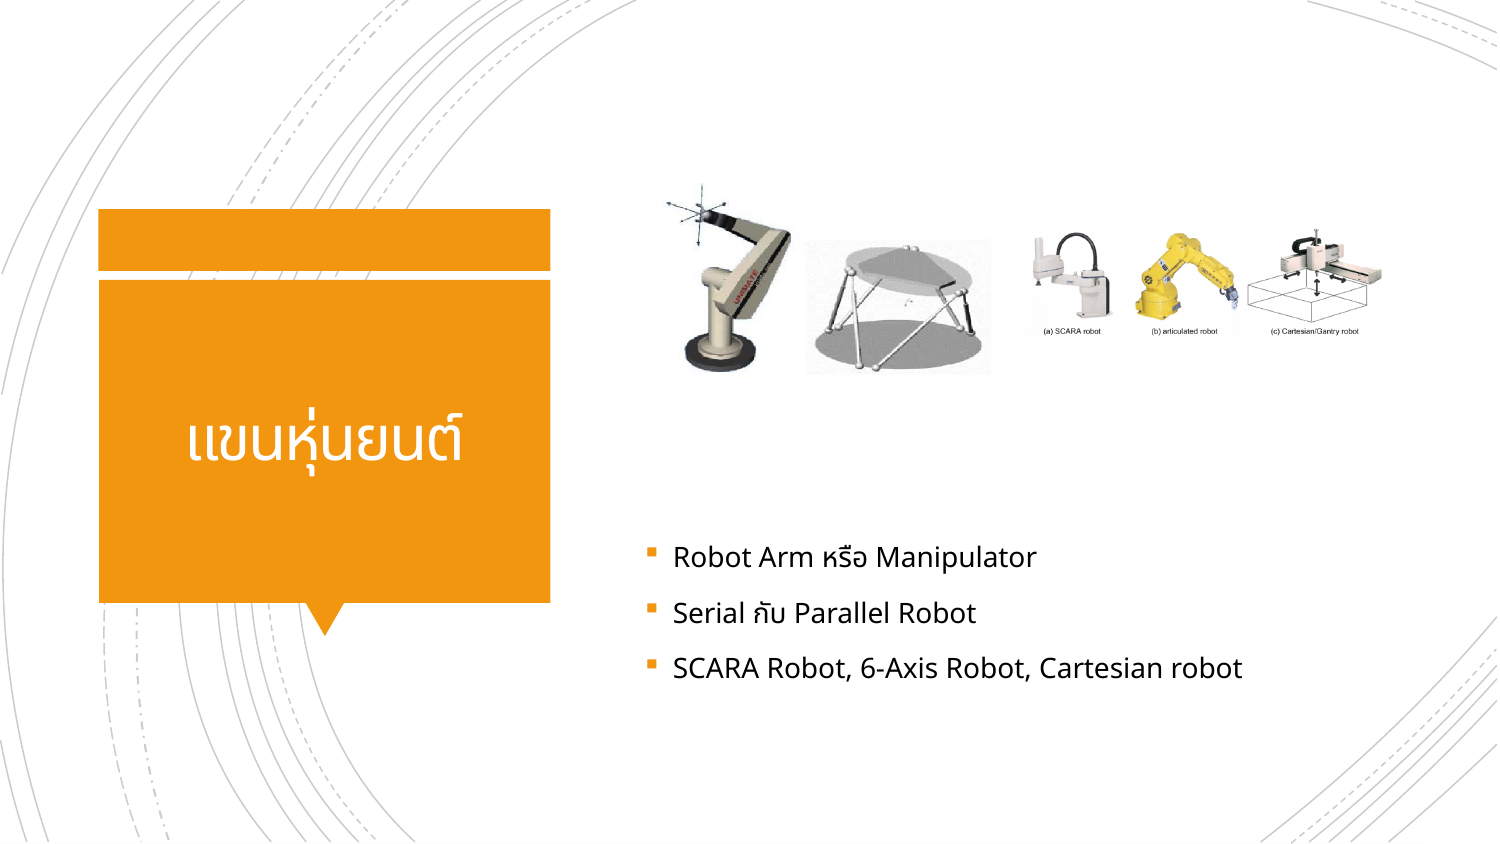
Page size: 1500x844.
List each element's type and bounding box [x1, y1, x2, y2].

text_box [0, 0, 1498, 844]
text_box [98, 208, 551, 637]
picture [648, 183, 1006, 382]
picture [1024, 227, 1382, 336]
